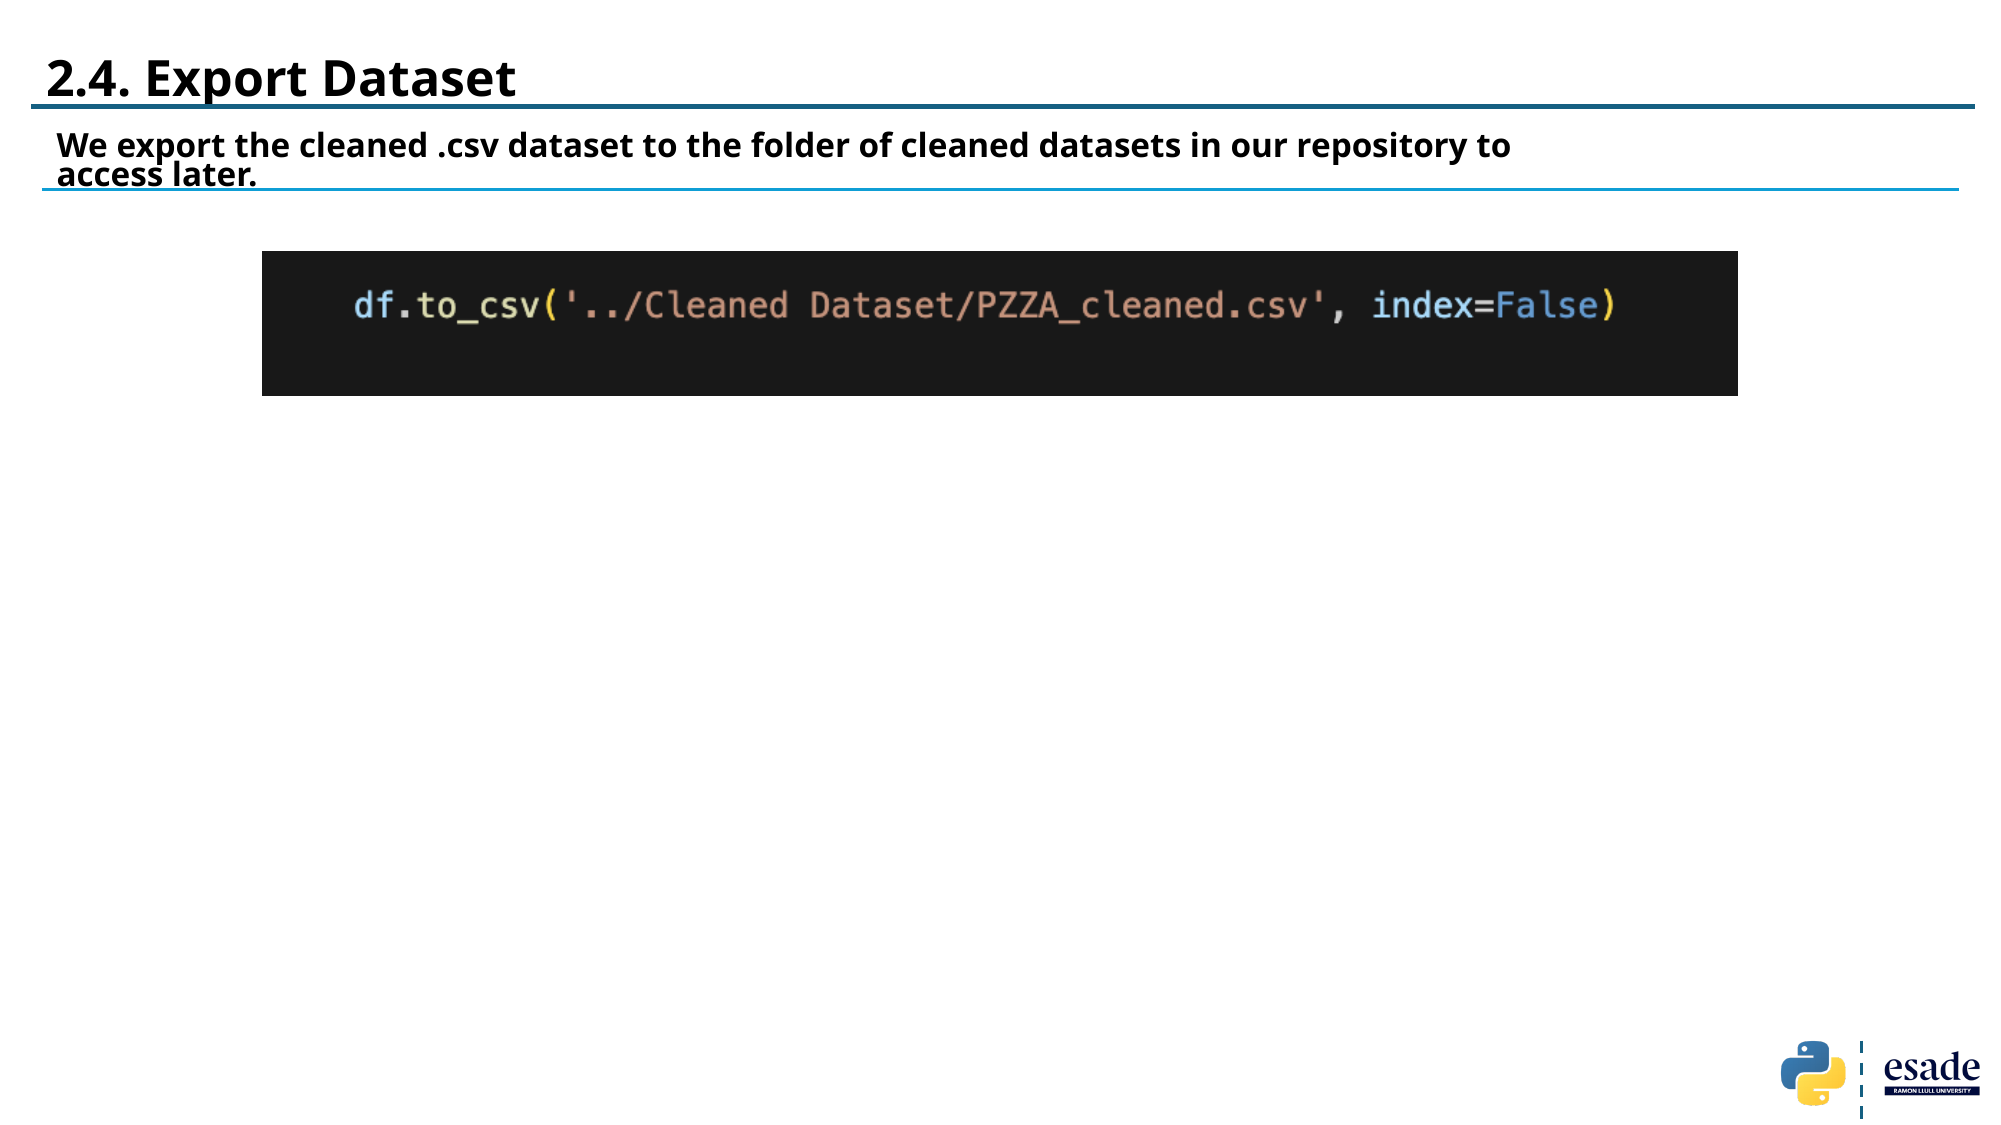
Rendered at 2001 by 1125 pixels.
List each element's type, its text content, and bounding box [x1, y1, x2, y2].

text_box We export the cleaned .csv dataset to the folder of cleaned datasets in our repository to access later. [40, 132, 1628, 197]
picture [1764, 1025, 2000, 1122]
picture [262, 251, 1738, 396]
title 2.4. Export Dataset [31, 50, 1757, 104]
